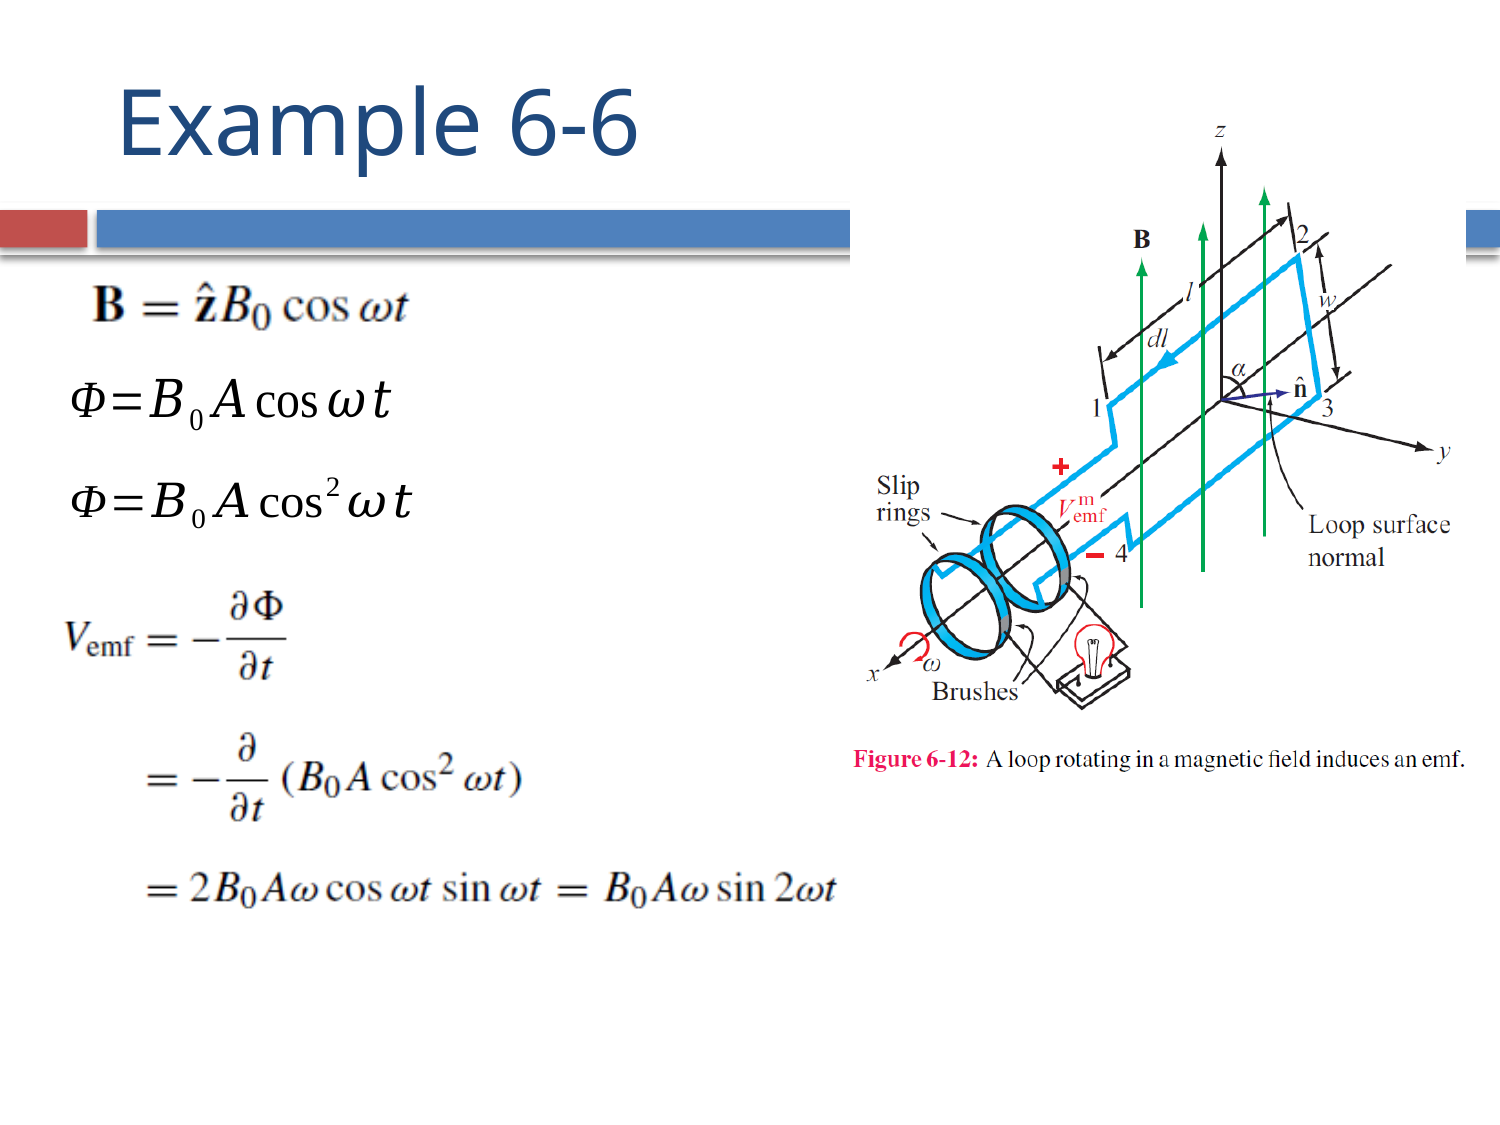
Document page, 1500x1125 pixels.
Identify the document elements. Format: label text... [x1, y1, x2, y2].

picture [87, 273, 411, 340]
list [850, 119, 1466, 777]
title Example 6-6 [100, 37, 1438, 200]
picture [49, 567, 838, 914]
